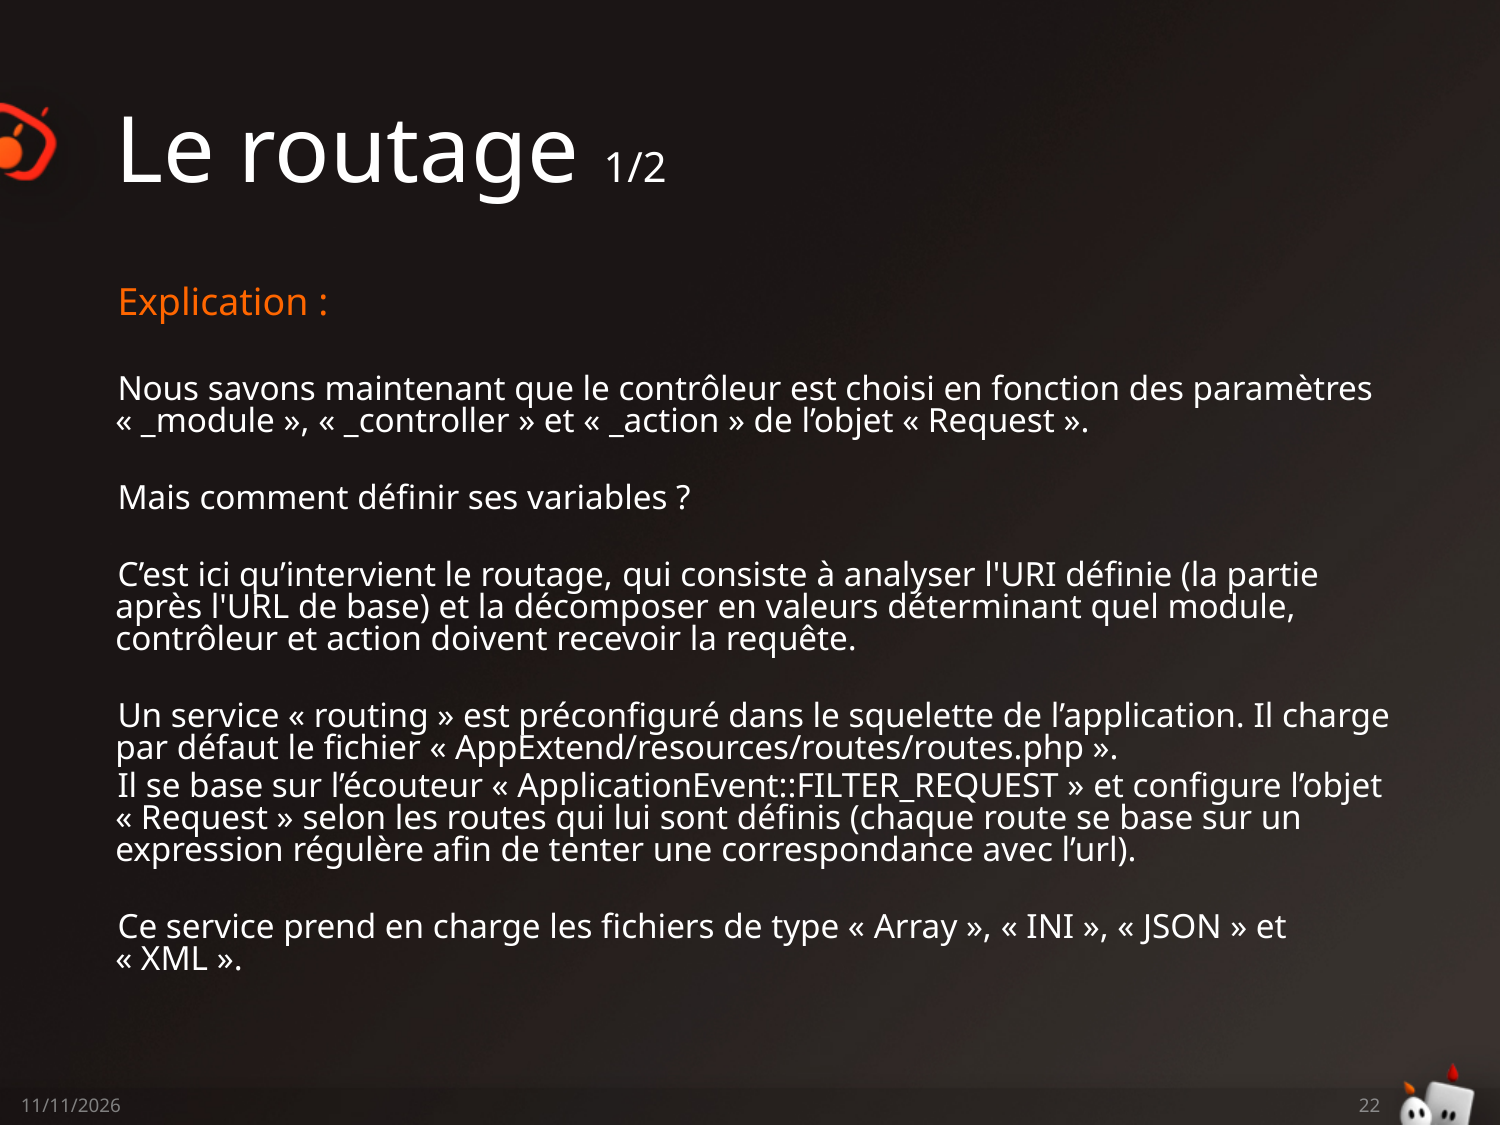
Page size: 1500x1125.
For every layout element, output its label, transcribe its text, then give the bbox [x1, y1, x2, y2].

picture [0, 0, 1500, 1125]
slide_number 22 [1045, 1076, 1396, 1125]
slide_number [5, 1076, 138, 1125]
text_box Explication : Nous savons maintenant que le contrôleur est choisi en fonction des paramètres « _module », « _controller » et « _action » de l’objet « Request ». Mais comment définir ses variables ? C’est ici qu’intervient le routage, qui consiste à analyser l'URI définie (la partie après l'URL de base) et la décomposer en valeurs déterminant quel module, contrôleur et action doivent recevoir la requête. Un service « routing » est préconfiguré dans le squelette de l’application. Il charge par défaut le fichier « AppExtend/resources/routes/routes.php ». Il se base sur l’écouteur « ApplicationEvent::FILTER_REQUEST » et configure l’objet « Request » selon les routes qui lui sont définis (chaque route se base sur un expression régulère afin de tenter une correspondance avec l’url). Ce service prend en charge les fichiers de type « Array », « INI », « JSON » et « XML ». [100, 278, 1425, 1043]
title Le routage 1/2 [100, 52, 1402, 240]
